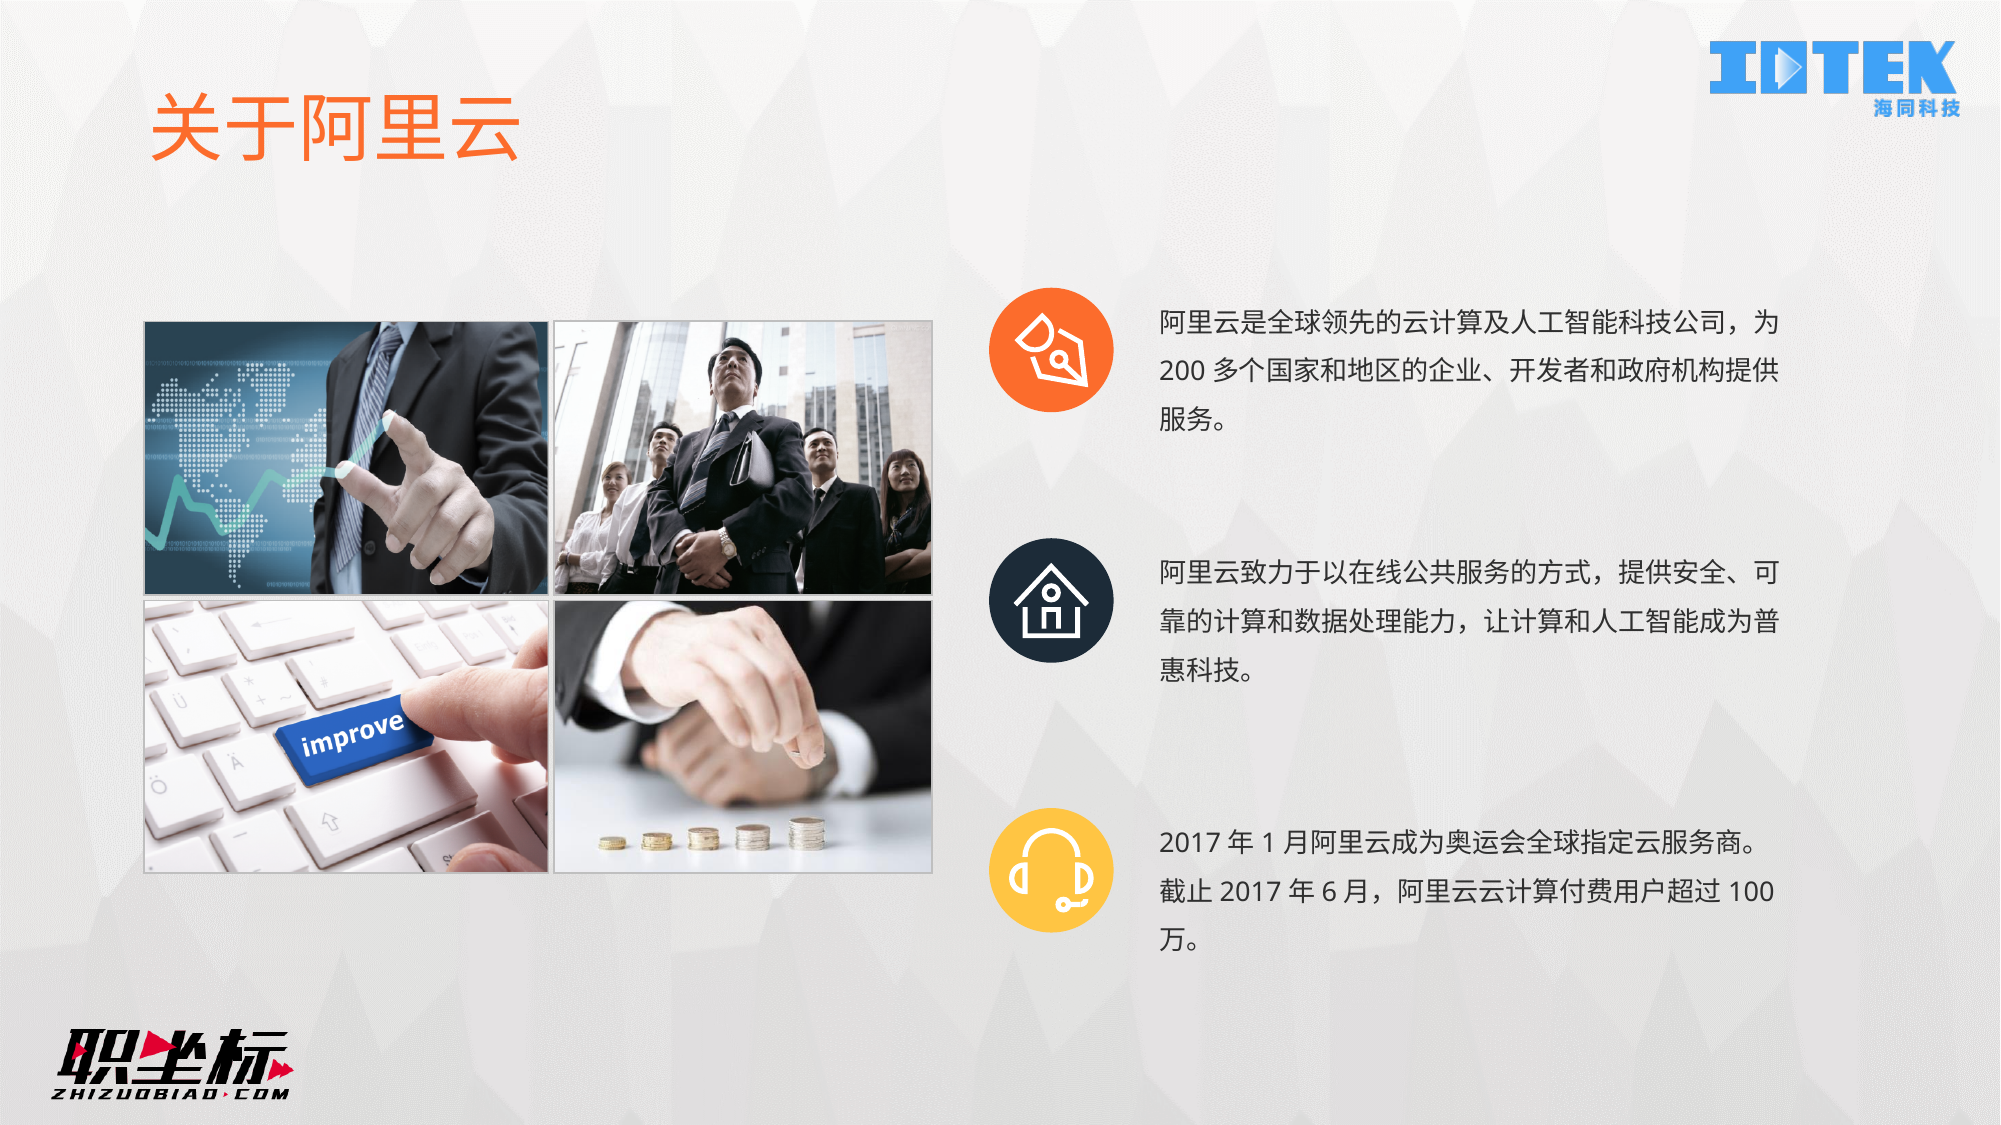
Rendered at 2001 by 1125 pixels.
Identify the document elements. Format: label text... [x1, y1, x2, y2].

picture [0, 0, 2001, 1125]
text_box [1071, 901, 1081, 908]
text_box [1013, 562, 1090, 607]
text_box [988, 286, 1115, 414]
text_box [988, 807, 1115, 934]
text_box [1022, 828, 1081, 857]
text_box 阿里云是全球领先的云计算及人工智能科技公司，为200多个国家和地区的企业、开发者和政府机构提供服务。 [1144, 281, 1798, 421]
text_box [1055, 896, 1072, 913]
text_box [1041, 583, 1061, 603]
text_box 2017年1月阿里云成为奥运会全球指定云服务商。截止2017年6月，阿里云云计算付费用户超过100万。 [1144, 801, 1798, 942]
text_box [1081, 899, 1089, 908]
text_box [1022, 607, 1081, 639]
text_box [988, 537, 1115, 664]
text_box [1075, 862, 1094, 895]
text_box [1009, 862, 1028, 895]
text_box 阿里云致力于以在线公共服务的方式，提供安全、可靠的计算和数据处理能力，让计算和人工智能成为普惠科技。 [1144, 531, 1798, 672]
text_box 关于阿里云 [137, 59, 1863, 202]
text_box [1014, 312, 1089, 388]
text_box [1041, 607, 1061, 629]
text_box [144, 321, 932, 873]
